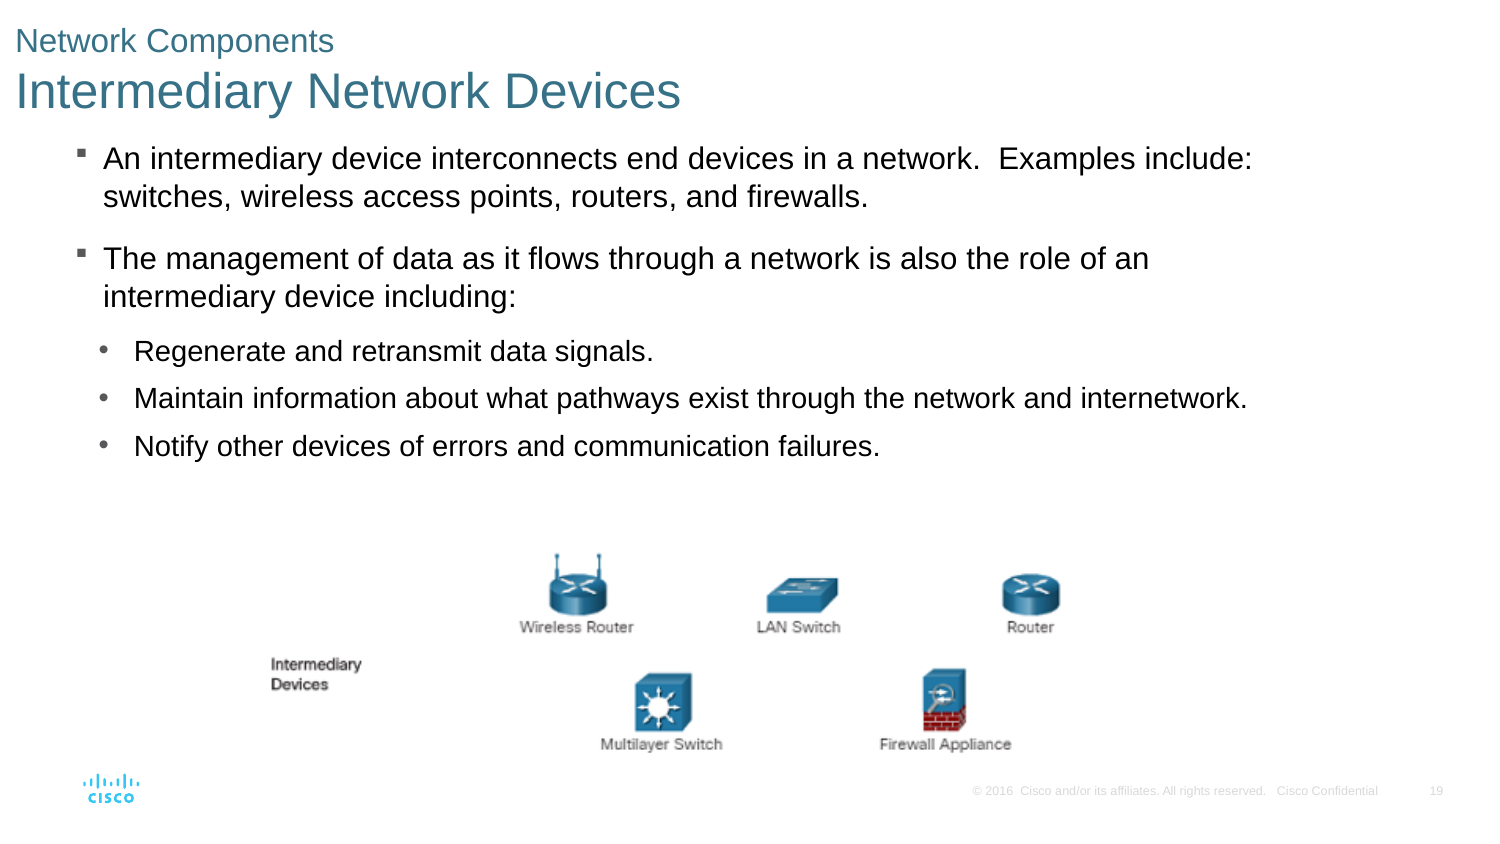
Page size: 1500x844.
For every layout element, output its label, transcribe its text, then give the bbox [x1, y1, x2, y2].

title Network Components Intermediary Network Devices [0, 6, 1500, 131]
picture [261, 549, 1081, 780]
list An intermediary device interconnects end devices in a network. Examples include: switches, wireless access points, routers, and firewalls. The management of data as it flows through a network is also the role of an intermediary device including: Regenerate and retransmit data signals. Maintain information about what pathways exist through the network and internetwork. Notify other devices of errors and communication failures. [60, 131, 1355, 528]
